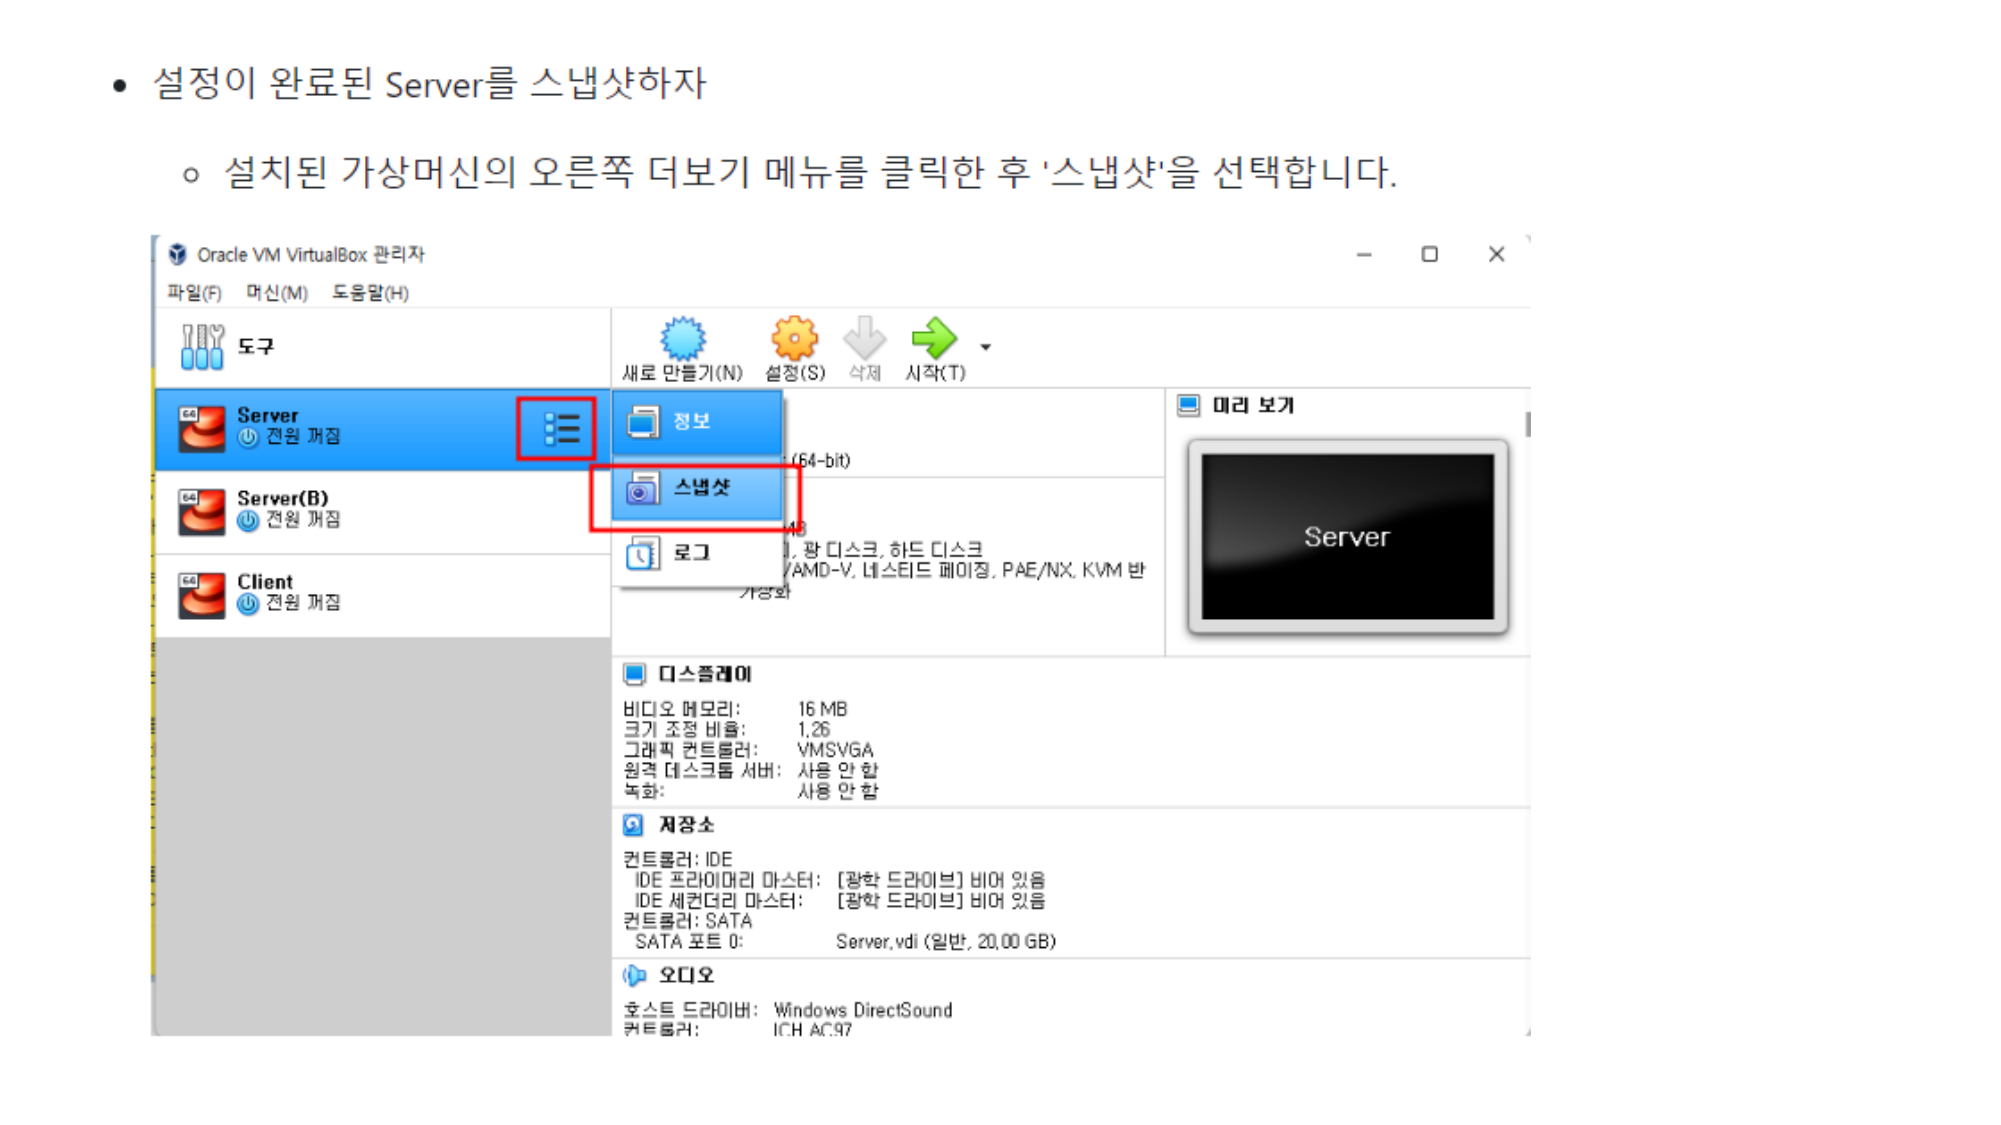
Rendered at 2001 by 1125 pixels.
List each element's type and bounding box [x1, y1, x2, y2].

picture [87, 53, 1531, 1040]
